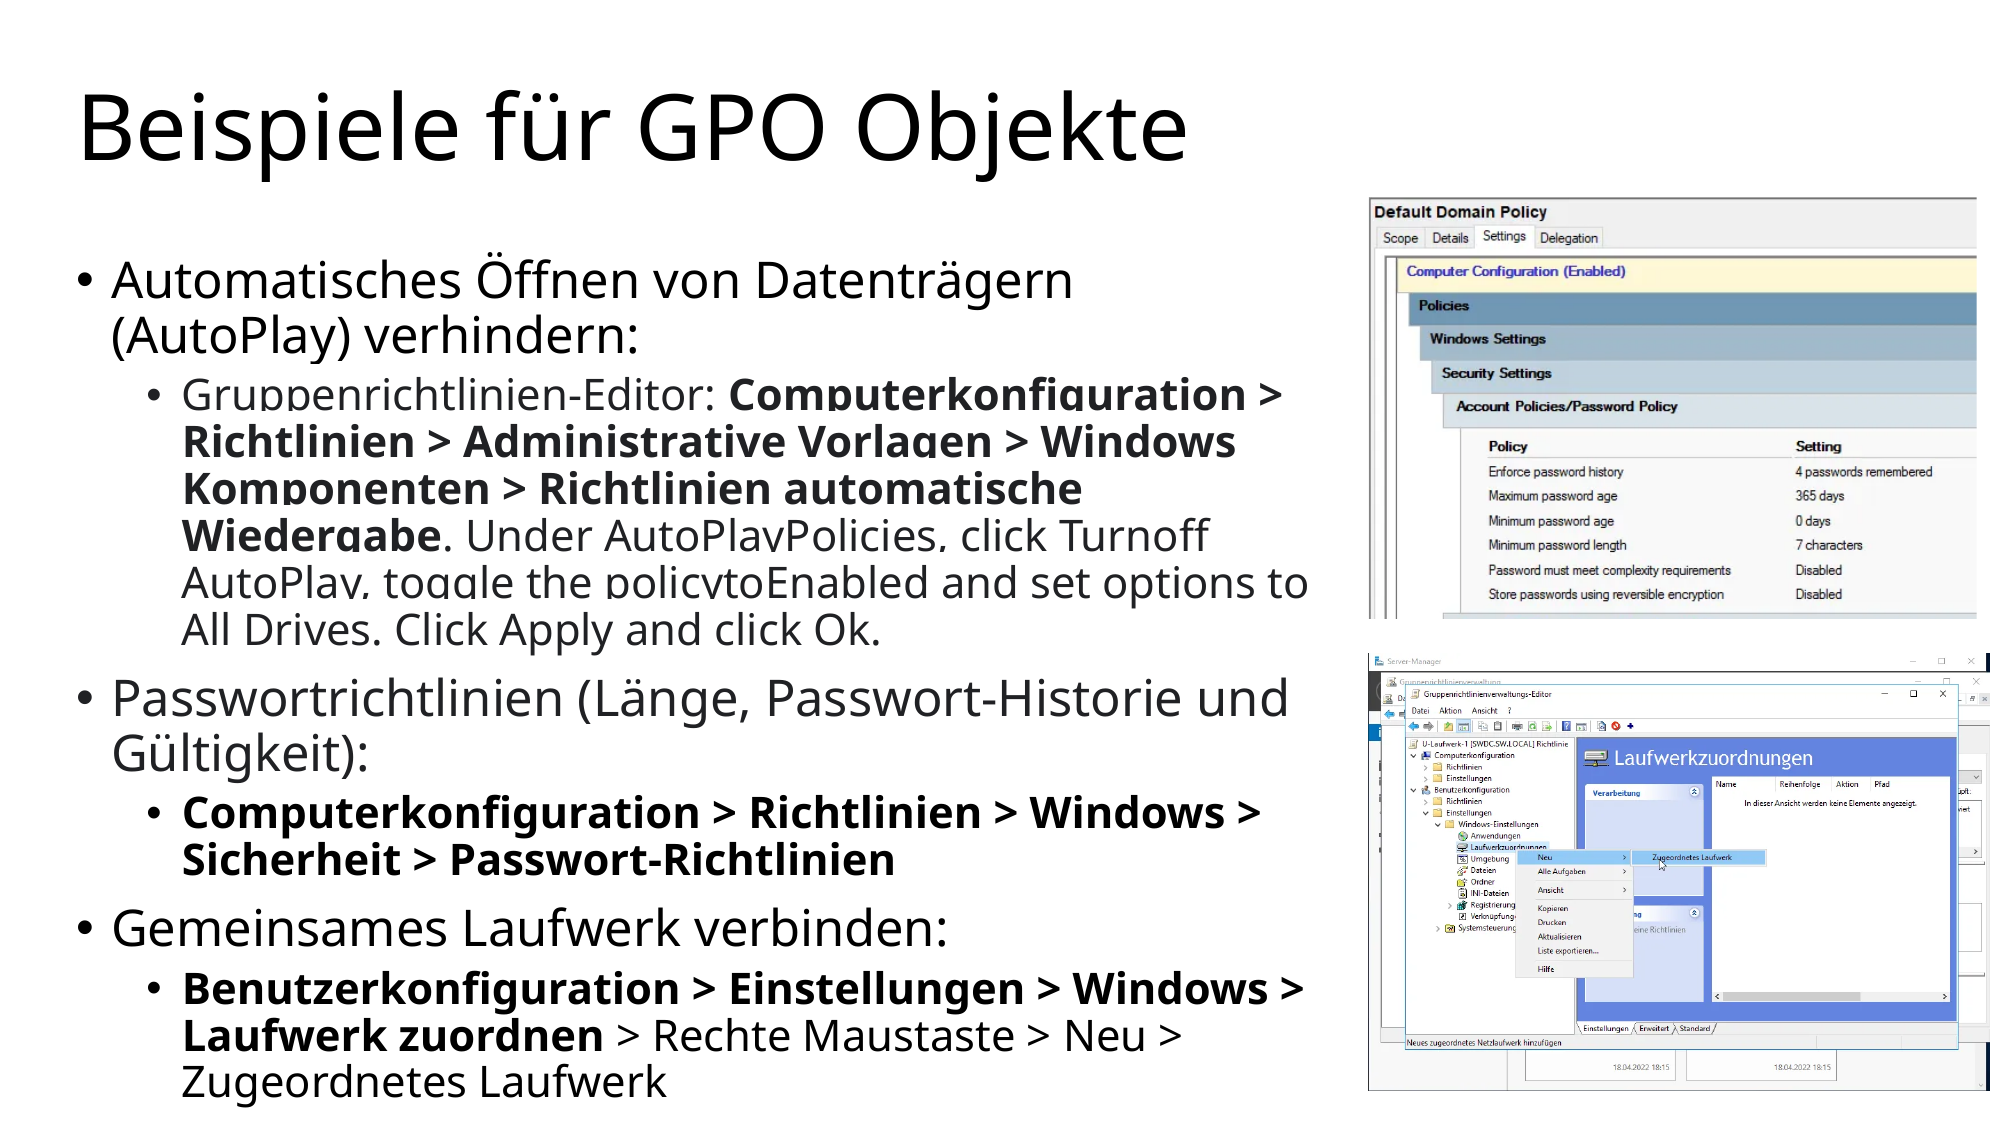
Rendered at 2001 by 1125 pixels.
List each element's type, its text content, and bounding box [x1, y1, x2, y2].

title Beispiele für GPO Objekte [61, 22, 1755, 240]
picture [1368, 197, 1978, 619]
list Automatisches Öffnen von Datenträgern (AutoPlay) verhindern: Gruppenrichtlinien-Editor: Computerkonfiguration > Richtlinien > Administrative Vorlagen > Windows Komponenten > Richtlinien automatische Wiedergabe. Under AutoPlayPolicies, click Turnoff AutoPlay, toggle the policytoEnabled and set options to All Drives. Click Apply and click Ok. Passwortrichtlinien (Länge, Passwort-Historie und Gültigkeit): Computerkonfiguration > Richtlinien > Windows > Sicherheit > Passwort-Richtlinien Gemeinsames Laufwerk verbinden: Benutzerkonfiguration > Einstellungen > Windows > Laufwerk zuordnen > Rechte Maustaste > Neu > Zugeordnetes Laufwerk [61, 247, 1329, 1125]
picture [1368, 652, 1990, 1092]
